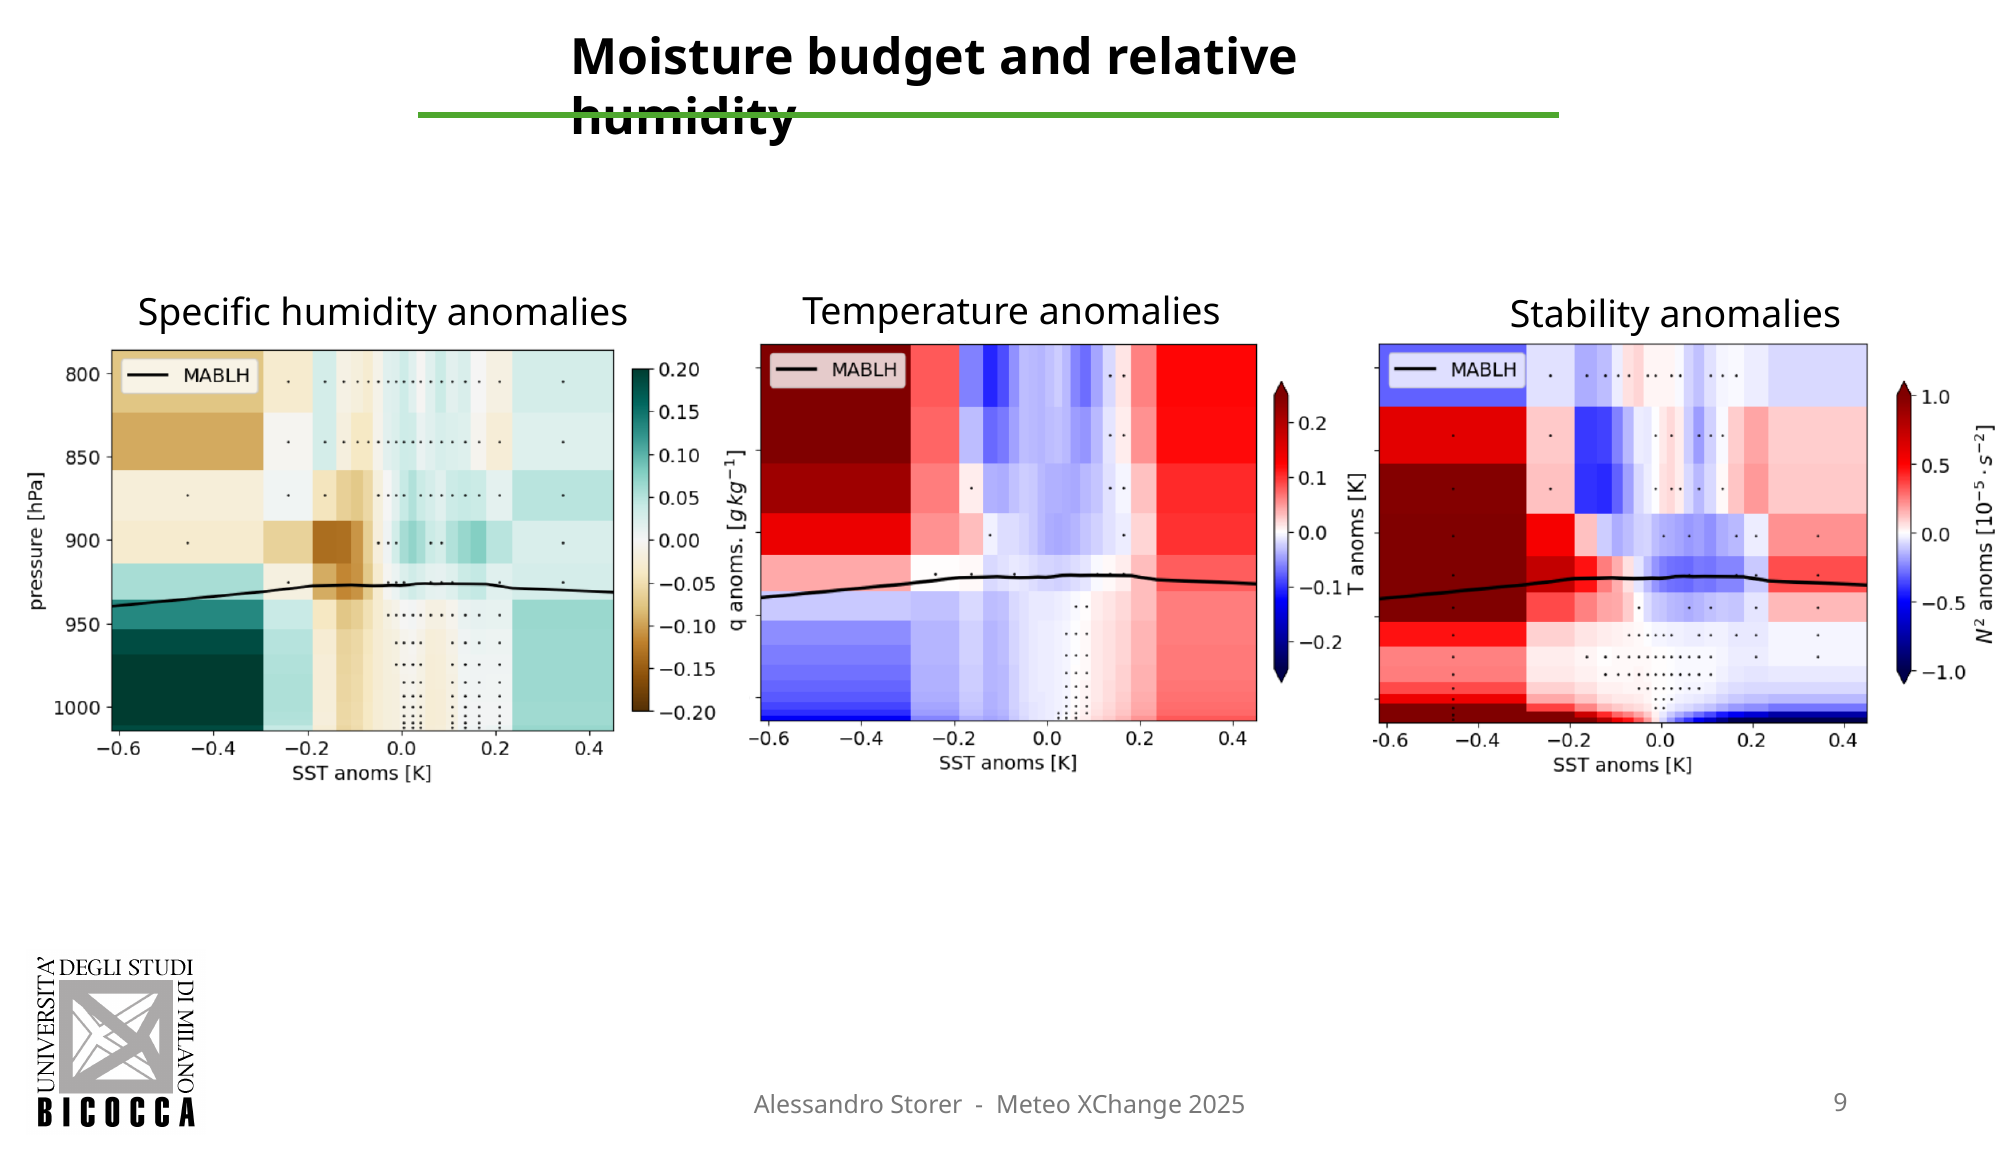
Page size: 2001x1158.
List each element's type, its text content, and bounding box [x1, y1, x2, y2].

picture [26, 948, 206, 1135]
text_box Moisture budget and relative humidity [555, 17, 1471, 112]
text_box Moisture budget and relative humidity [555, 118, 1471, 153]
text_box Stability anomalies [1360, 282, 1991, 339]
text_box Specific humidity anomalies [104, 280, 663, 341]
slide_number 9 [1412, 1072, 1863, 1135]
picture [18, 339, 2000, 785]
footer Alessandro Storer - Meteo XChange 2025 [662, 1072, 1338, 1135]
text_box Temperature anomalies [696, 279, 1327, 339]
